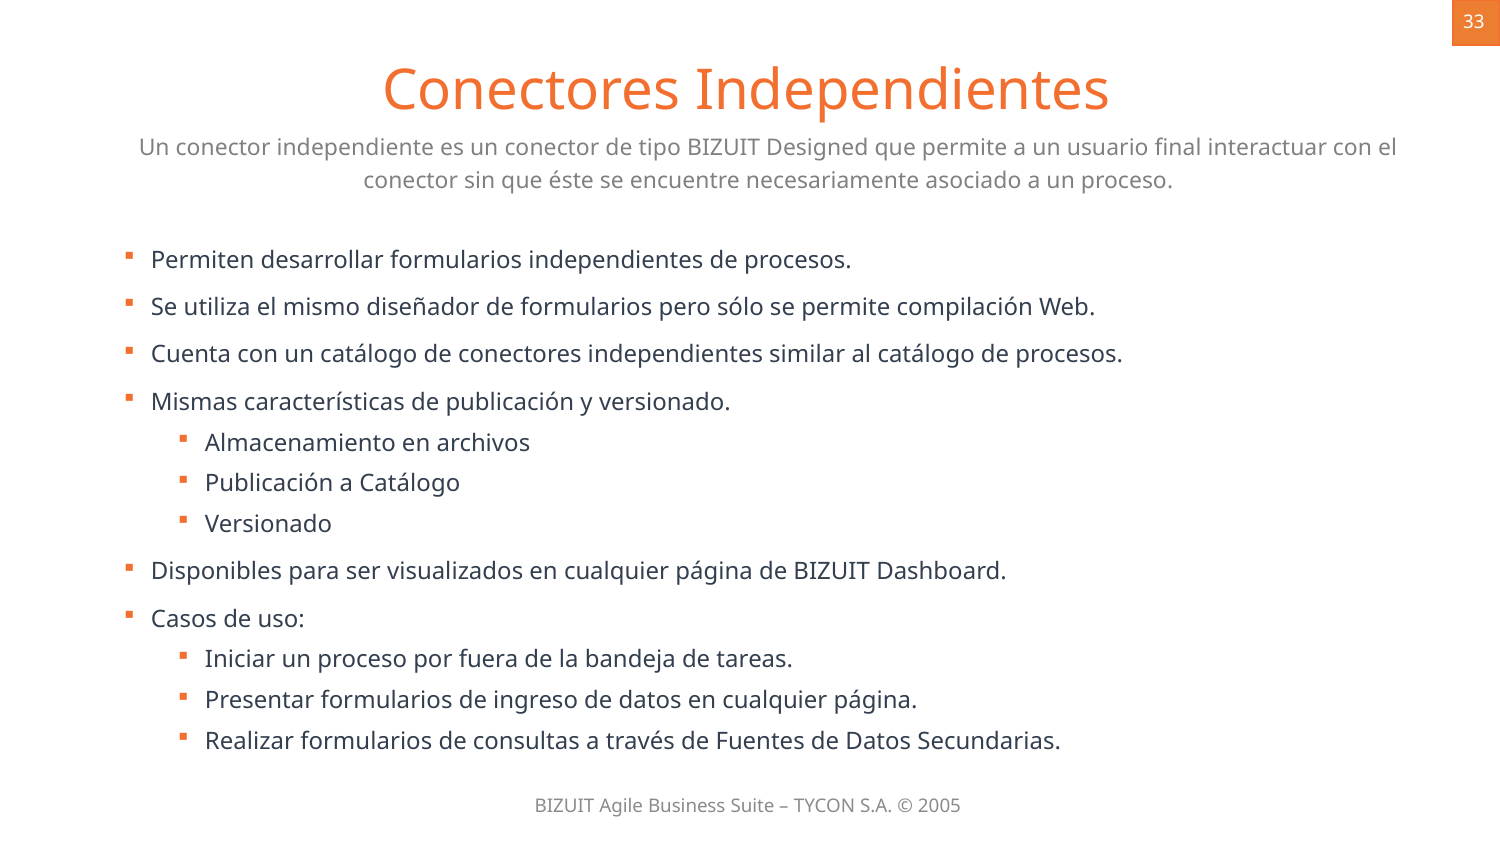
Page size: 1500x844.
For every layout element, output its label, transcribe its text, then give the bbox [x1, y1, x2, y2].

slide_number 33 [1448, 0, 1496, 45]
text_box Permiten desarrollar formularios independientes de procesos. Se utiliza el mismo diseñador de formularios pero sólo se permite compilación Web. Cuenta con un catálogo de conectores independientes similar al catálogo de procesos. Mismas características de publicación y versionado. Almacenamiento en archivos Publicación a Catálogo Versionado Disponibles para ser visualizados en cualquier página de BIZUIT Dashboard. Casos de uso: Iniciar un proceso por fuera de la bandeja de tareas. Presentar formularios de ingreso de datos en cualquier página. Realizar formularios de consultas a través de Fuentes de Datos Secundarias. [112, 233, 1425, 765]
footer BIZUIT Agile Business Suite – TYCON S.A. © 2005 [496, 782, 1004, 827]
list Conectores Independientes [137, 34, 1356, 110]
list Un conector independiente es un conector de tipo BIZUIT Designed que permite a un usuario final interactuar con el conector sin que éste se encuentre necesariamente asociado a un proceso. [112, 121, 1425, 198]
